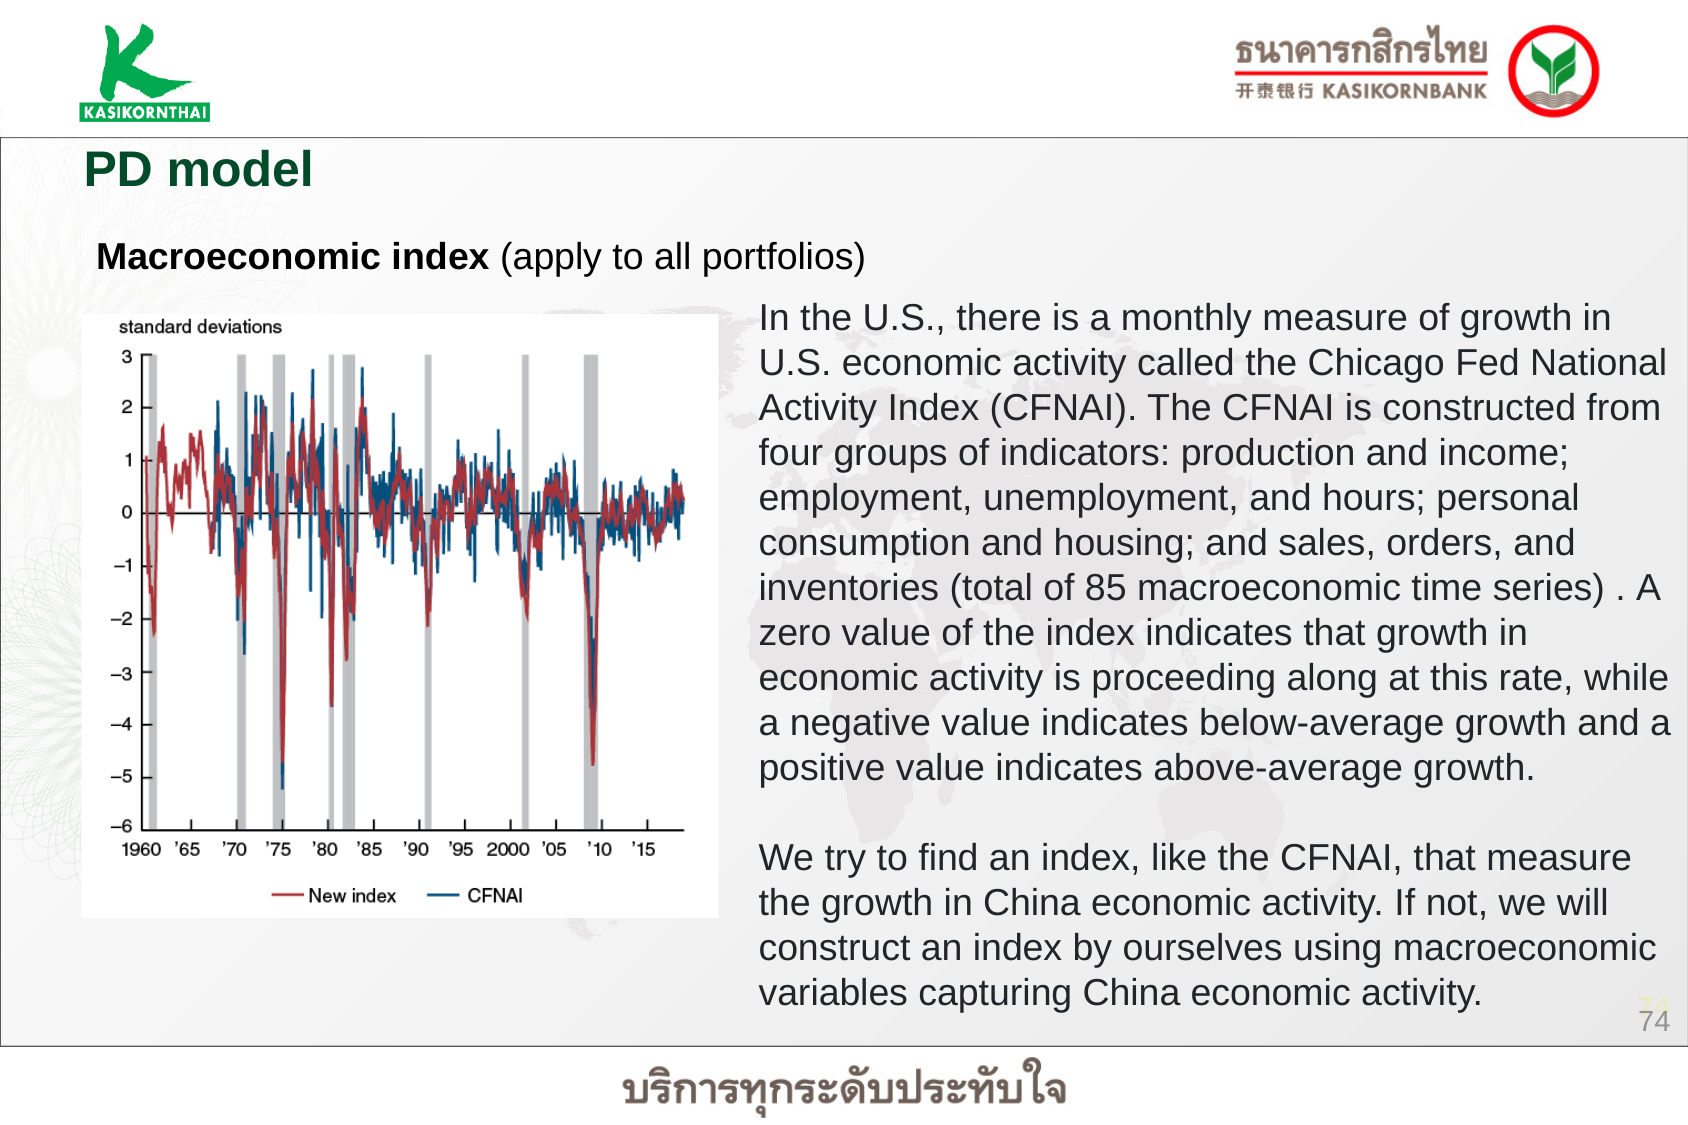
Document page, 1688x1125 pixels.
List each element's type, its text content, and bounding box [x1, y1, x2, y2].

text_box PD model [67, 135, 721, 198]
text_box In the U.S., there is a monthly measure of growth in U.S. economic activity called the Chicago Fed National Activity Index (CFNAI). The CFNAI is constructed from four groups of indicators: production and income; employment, unemployment, and hours; personal consumption and housing; and sales, orders, and inventories (total of 85 macroeconomic time series) . A zero value of the index indicates that growth in economic activity is proceeding along at this rate, while a negative value indicates below-average growth and a positive value indicates above-average growth. We try to find an index, like the CFNAI, that measure the growth in China economic activity. If not, we will construct an index by ourselves using macroeconomic variables capturing China economic activity. [743, 285, 1688, 1021]
text_box Macroeconomic index (apply to all portfolios) [81, 224, 1122, 285]
picture [0, 1049, 1688, 1125]
picture [79, 23, 210, 122]
picture [1233, 23, 1601, 120]
picture [80, 314, 719, 918]
